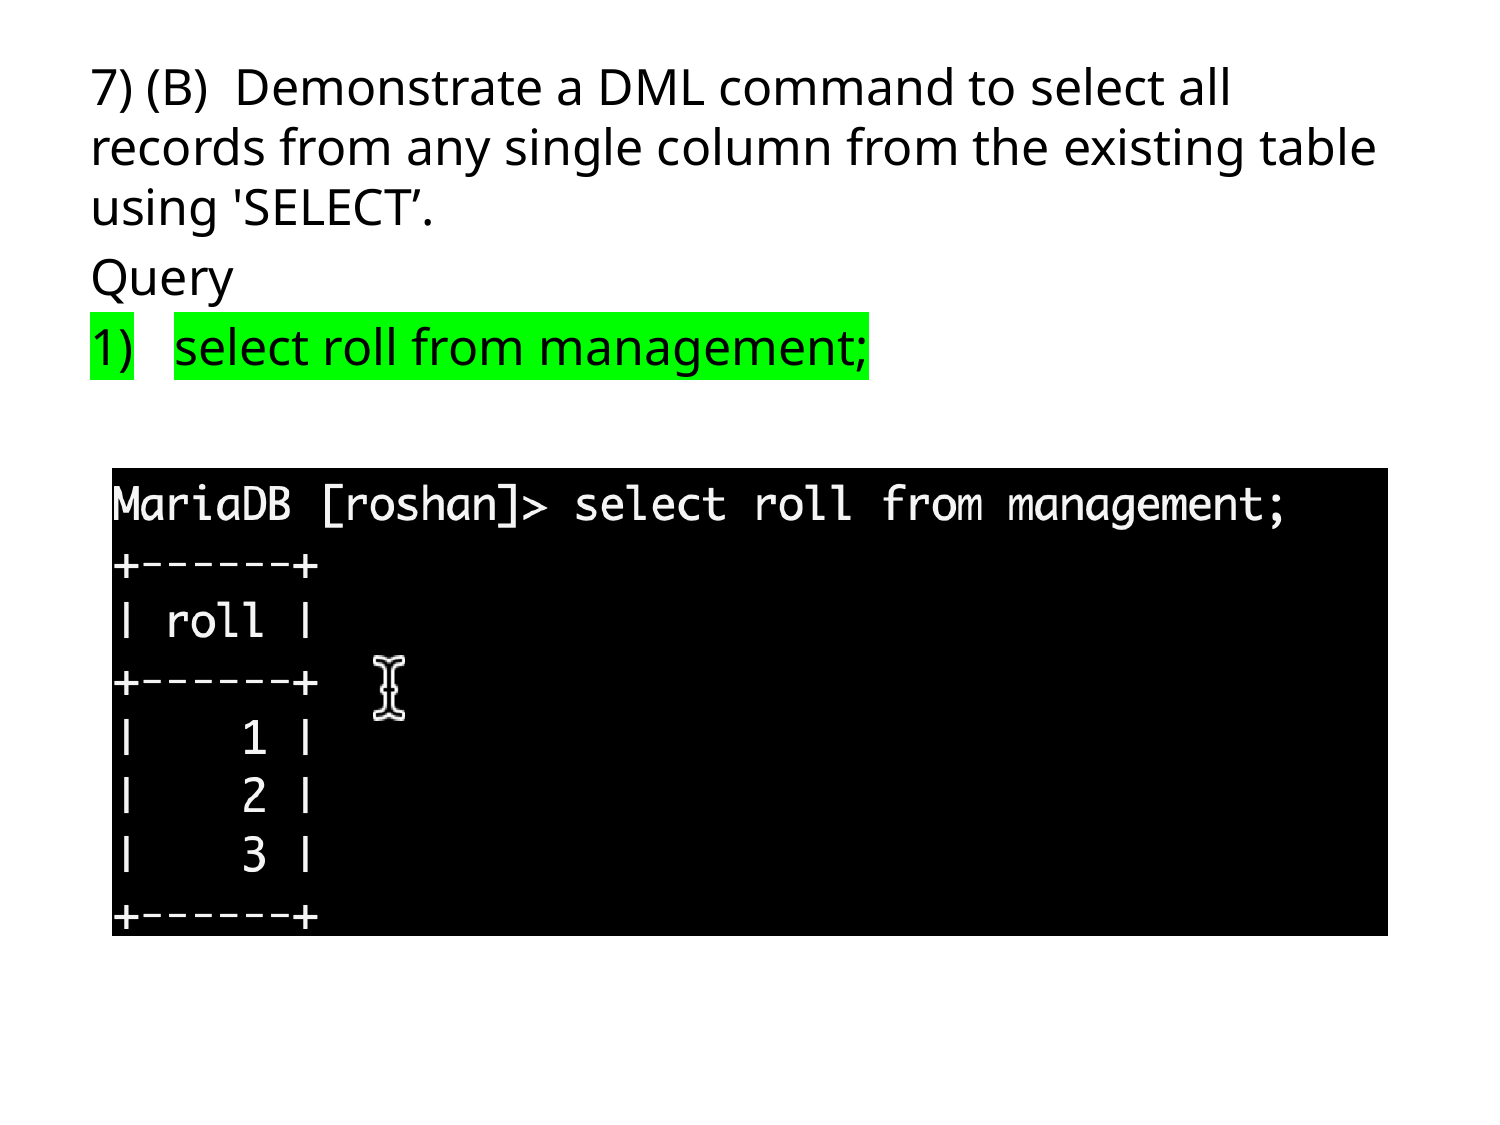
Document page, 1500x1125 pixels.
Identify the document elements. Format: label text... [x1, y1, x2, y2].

picture [112, 468, 1388, 936]
list 7) (B) ​​ ​​Demonstrate a DML command to select all records from any single column from the existing table using 'SELECT’. Query select roll from management; [75, 48, 1425, 1005]
